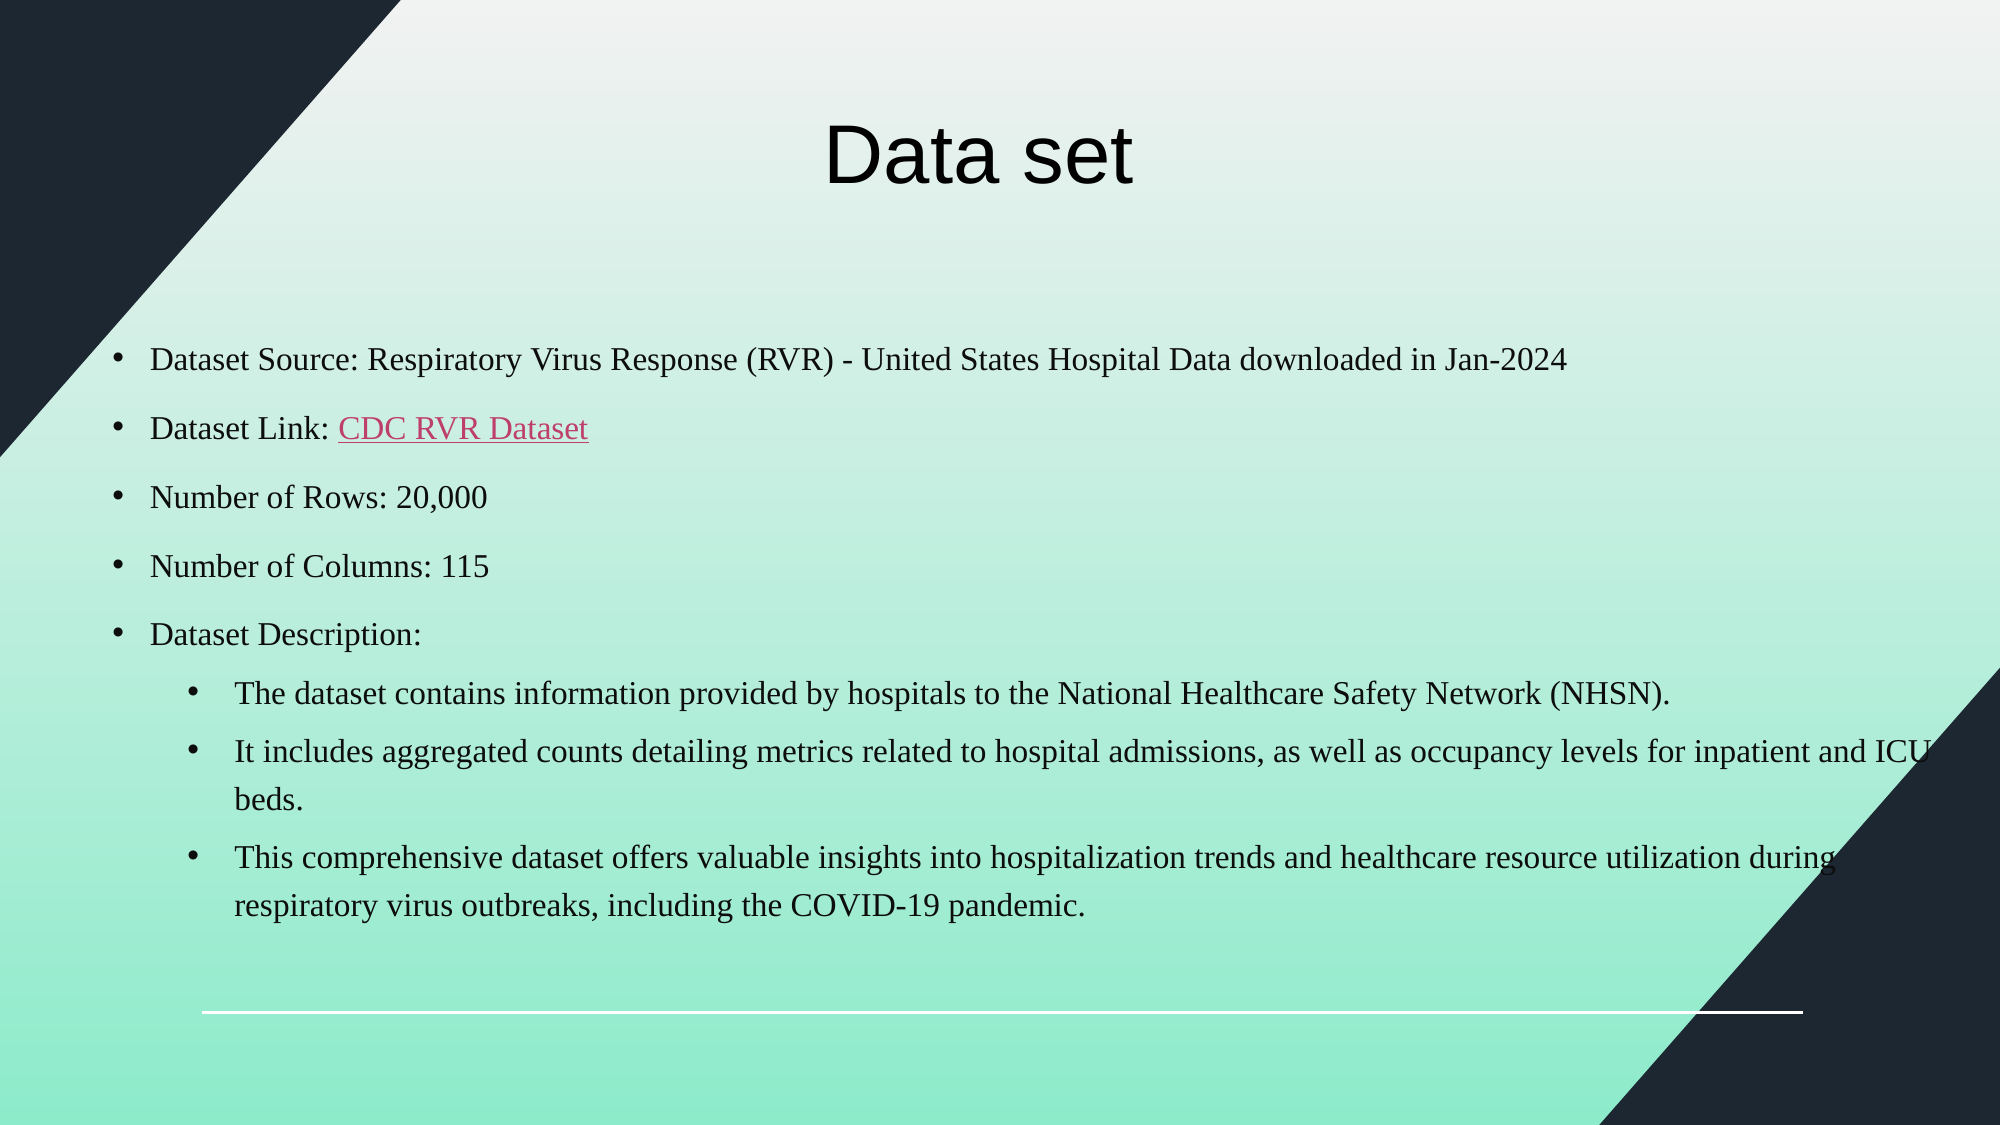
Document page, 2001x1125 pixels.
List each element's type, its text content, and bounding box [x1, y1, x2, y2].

list Dataset Source: Respiratory Virus Response (RVR) - United States Hospital Data downloaded in Jan-2024 Dataset Link: CDC RVR Dataset Number of Rows: 20,000 Number of Columns: 115 Dataset Description: The dataset contains information provided by hospitals to the National Healthcare Safety Network (NHSN). It includes aggregated counts detailing metrics related to hospital admissions, as well as occupancy levels for inpatient and ICU beds. This comprehensive dataset offers valuable insights into hospitalization trends and healthcare resource utilization during respiratory virus outbreaks, including the COVID-19 pandemic. [97, 261, 1953, 1090]
title Data set [166, 38, 1792, 261]
